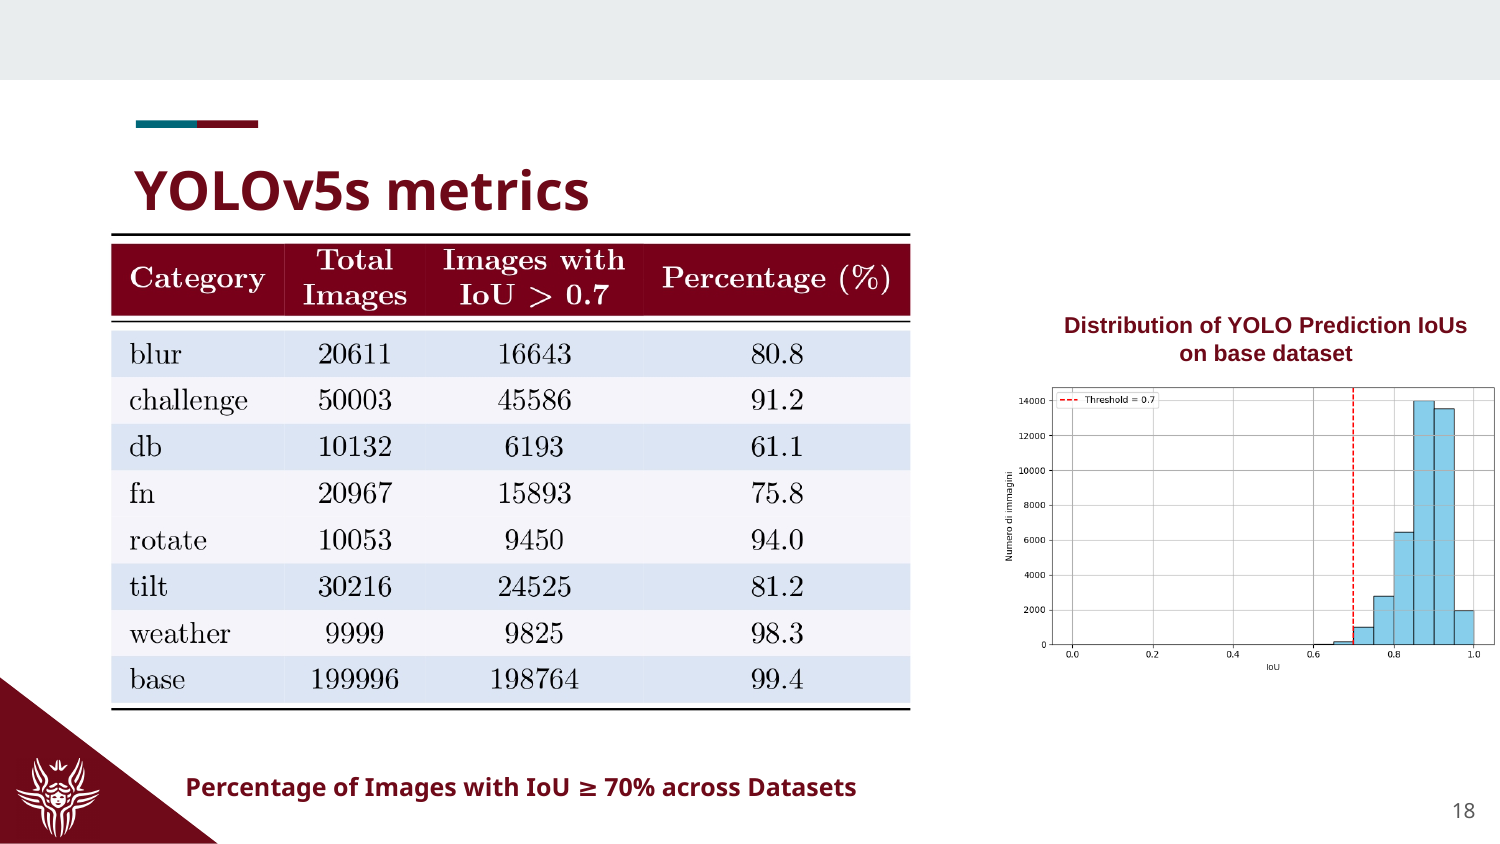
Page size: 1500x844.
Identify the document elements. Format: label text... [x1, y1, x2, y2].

slide_number 18 [1400, 779, 1491, 844]
picture [16, 758, 100, 839]
title YOLOv5s metrics [119, 141, 1381, 230]
subtitle Percentage of Images with IoU ≥ 70% across Datasets [146, 751, 935, 807]
picture [73, 216, 927, 728]
text_box Distribution of YOLO Prediction IoUs on base dataset [1032, 303, 1500, 366]
picture [998, 367, 1500, 679]
